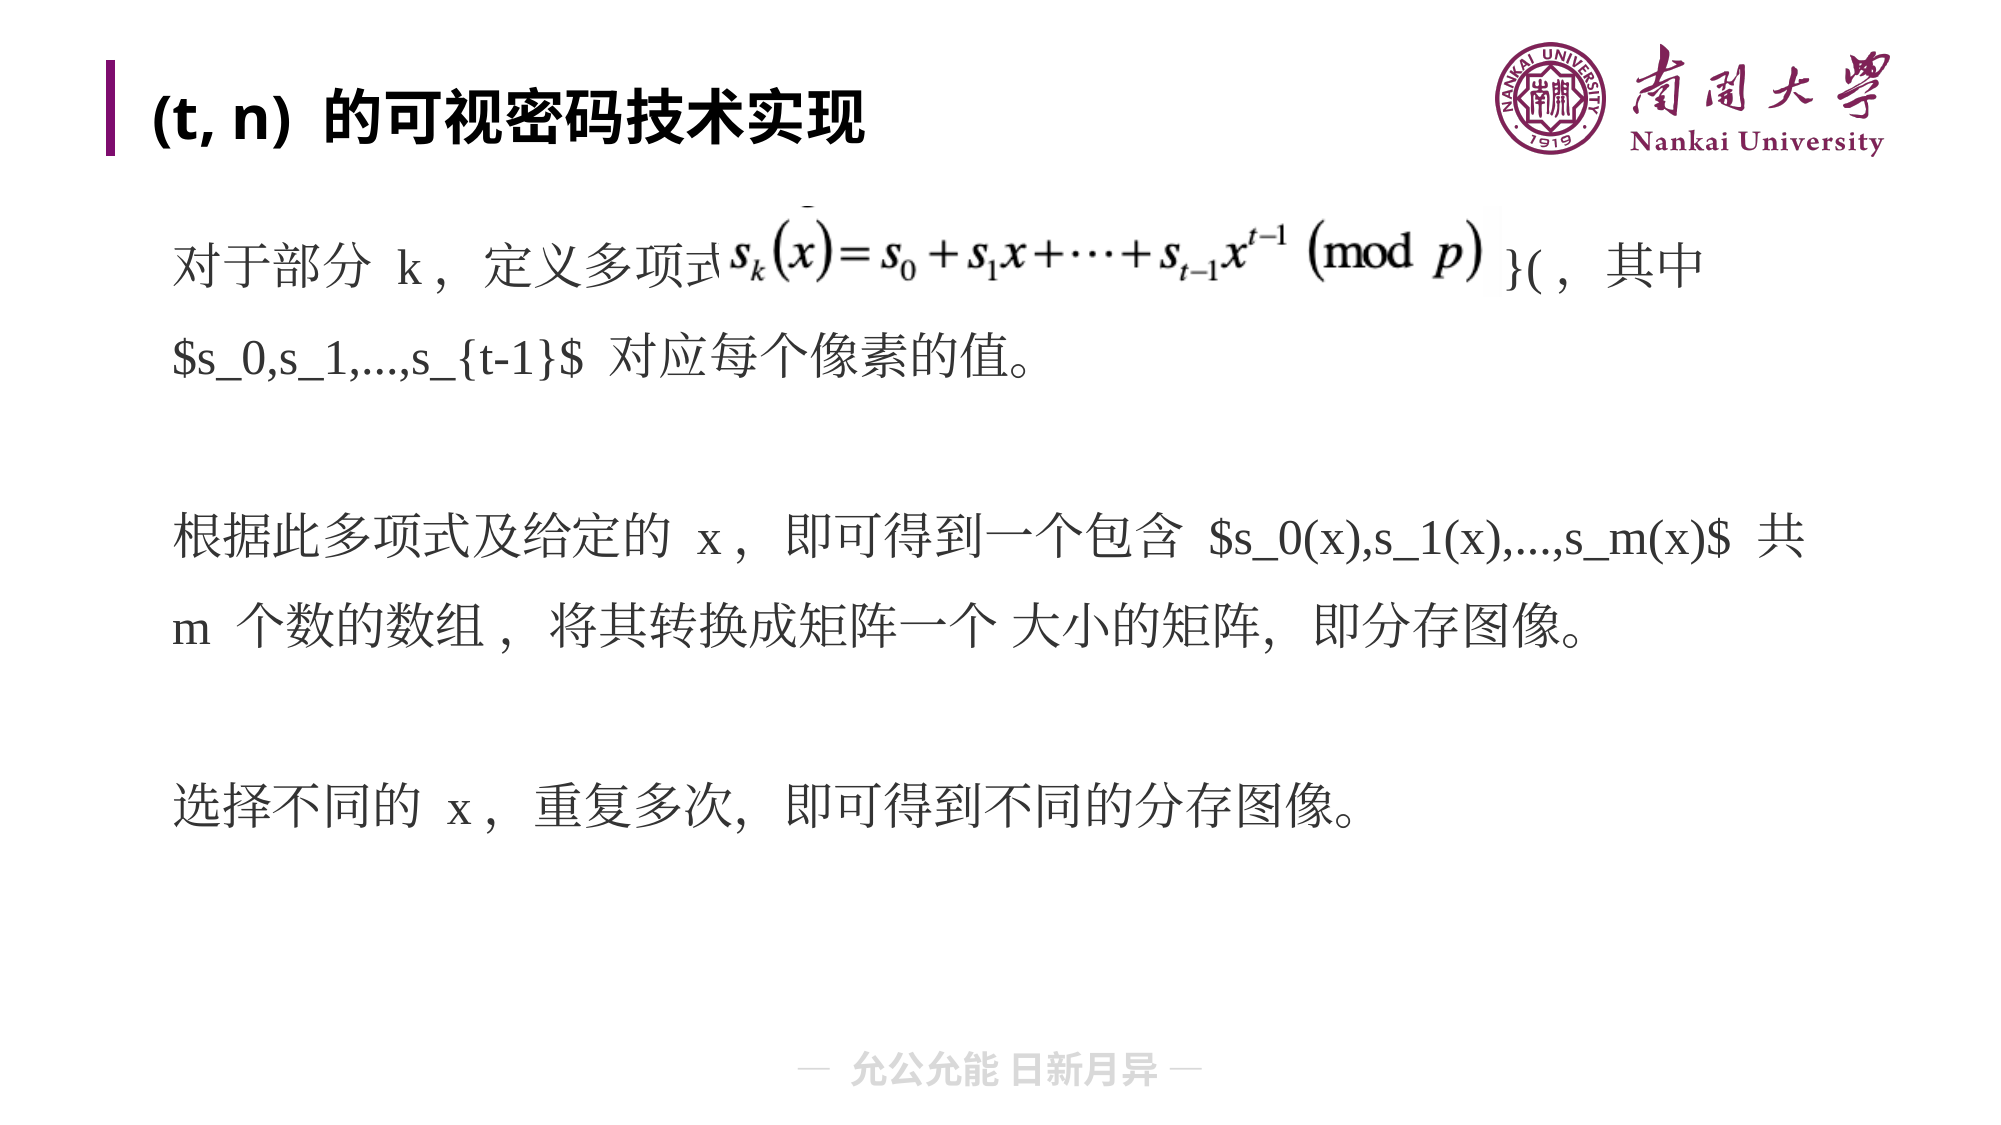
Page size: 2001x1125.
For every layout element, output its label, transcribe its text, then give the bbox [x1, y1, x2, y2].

picture [1495, 42, 1890, 157]
picture [719, 206, 1502, 297]
title (t, n) 的可视密码技术实现 [137, 48, 1464, 191]
